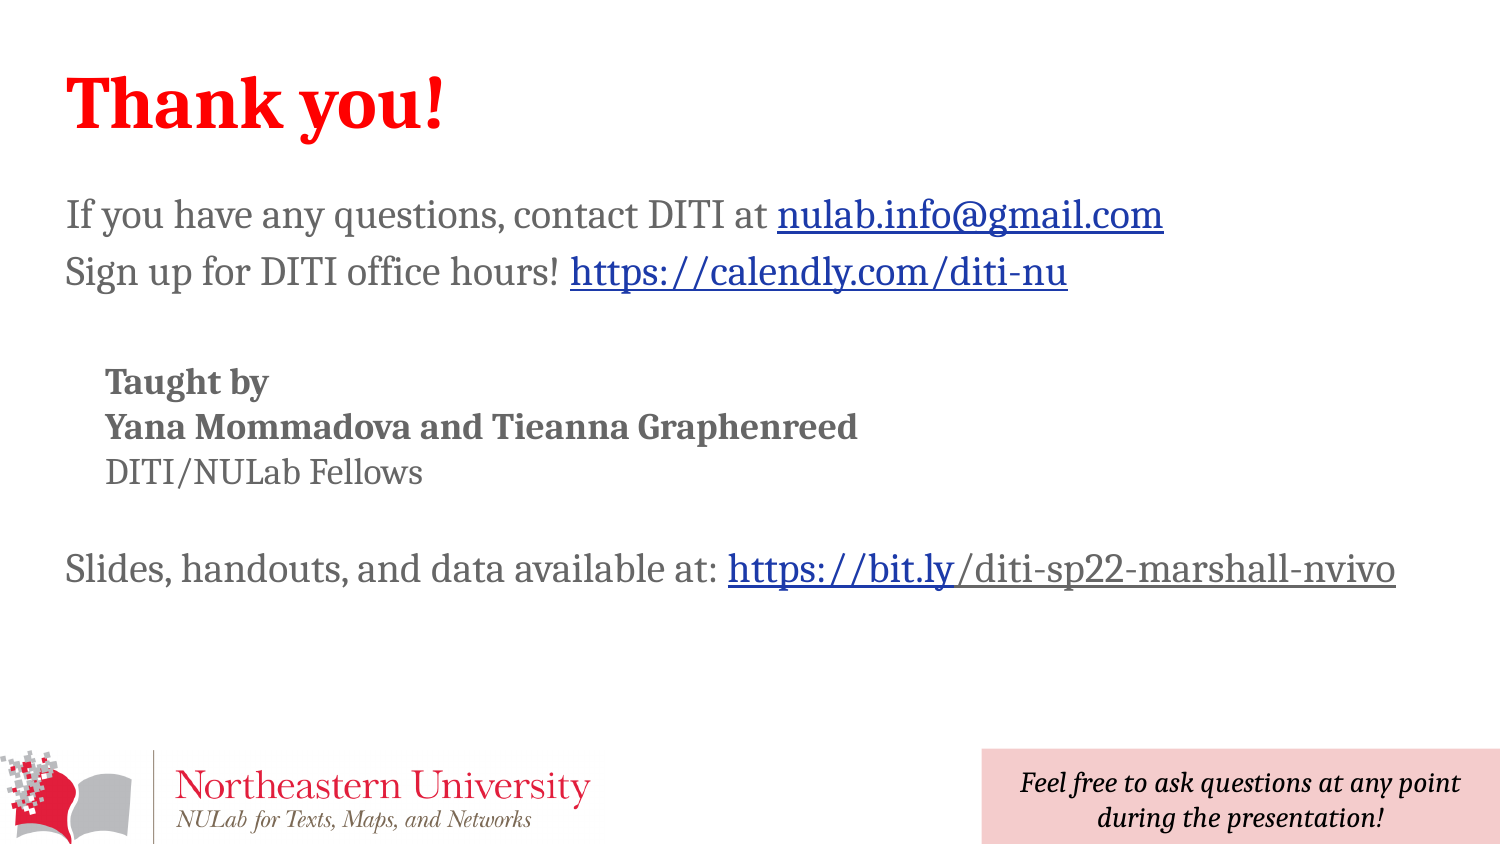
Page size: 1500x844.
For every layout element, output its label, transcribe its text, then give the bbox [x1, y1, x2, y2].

list Slides, handouts, and data available at: https://bit.ly/diti-sp22-marshall-nvivo [51, 518, 1468, 711]
text_box [836, 326, 1331, 491]
text_box Taught by Yana Mommadova and Tieanna Graphenreed DITI/NULab Fellows [90, 341, 1100, 534]
title Thank you! [51, 38, 1449, 133]
picture [0, 750, 605, 844]
list If you have any questions, contact DITI at nulab.info@gmail.com Sign up for DITI office hours! https://calendly.com/diti-nu [51, 164, 1449, 326]
